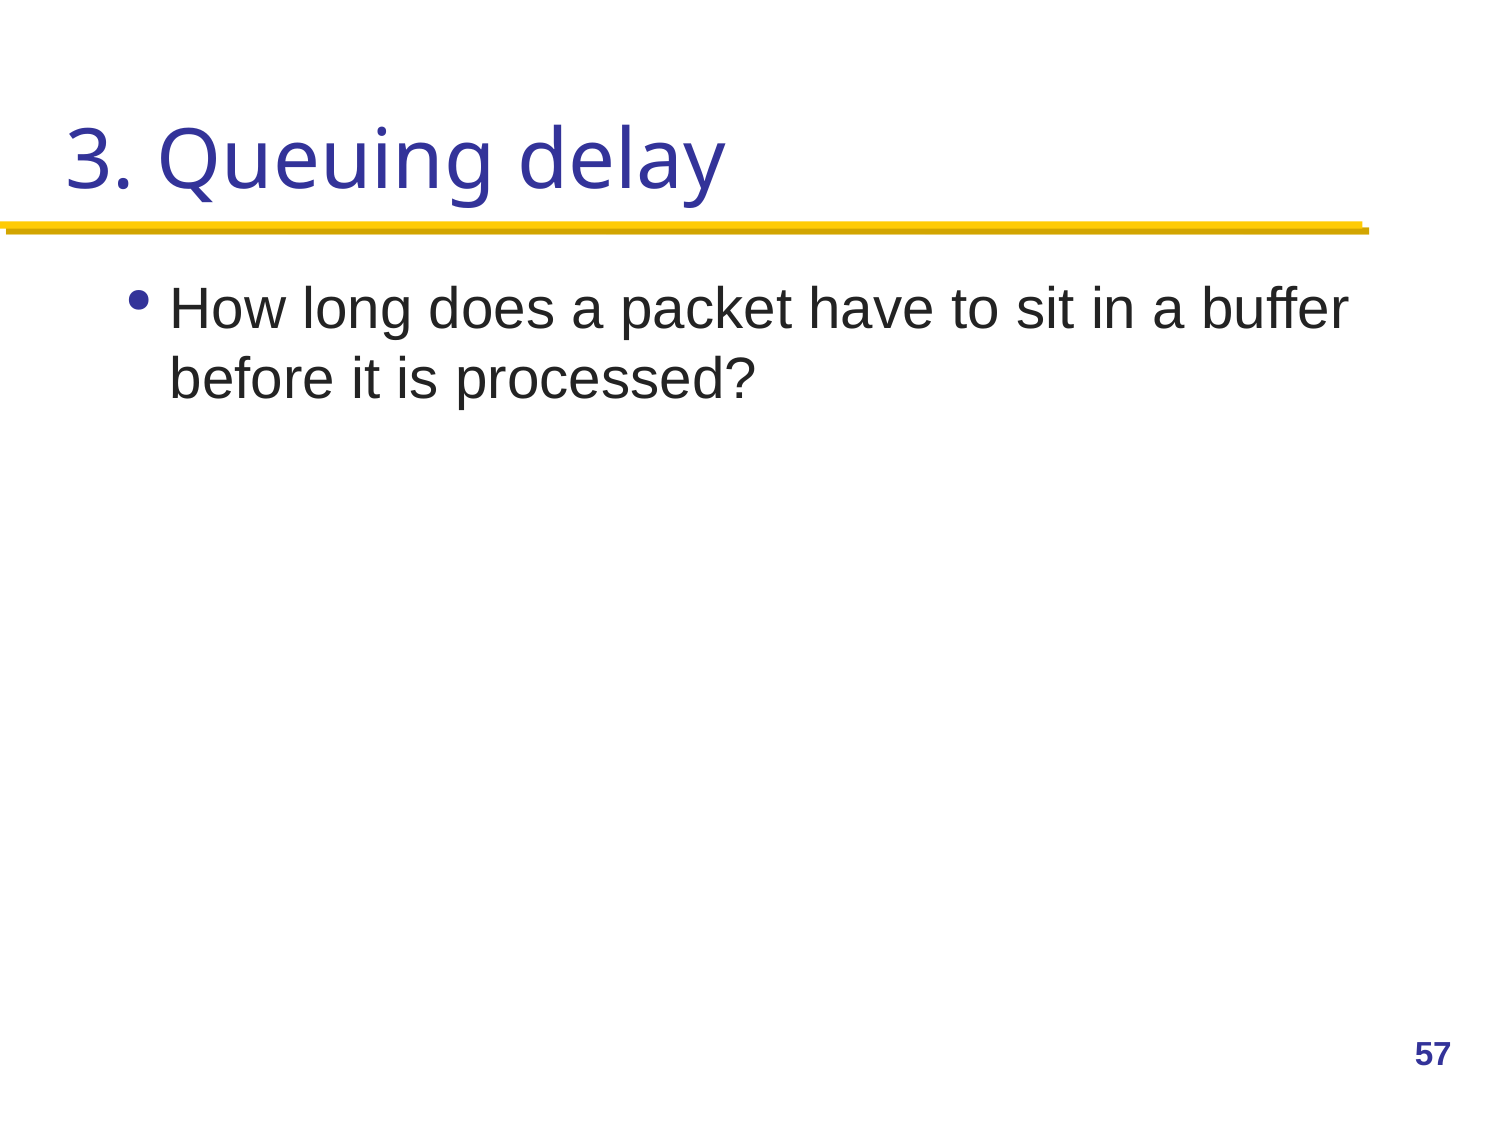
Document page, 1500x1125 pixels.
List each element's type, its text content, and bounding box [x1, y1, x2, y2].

title 3. Queuing delay [49, 24, 1451, 213]
slide_number 57 [1400, 1025, 1500, 1100]
list How long does a packet have to sit in a buffer before it is processed? [112, 262, 1413, 988]
